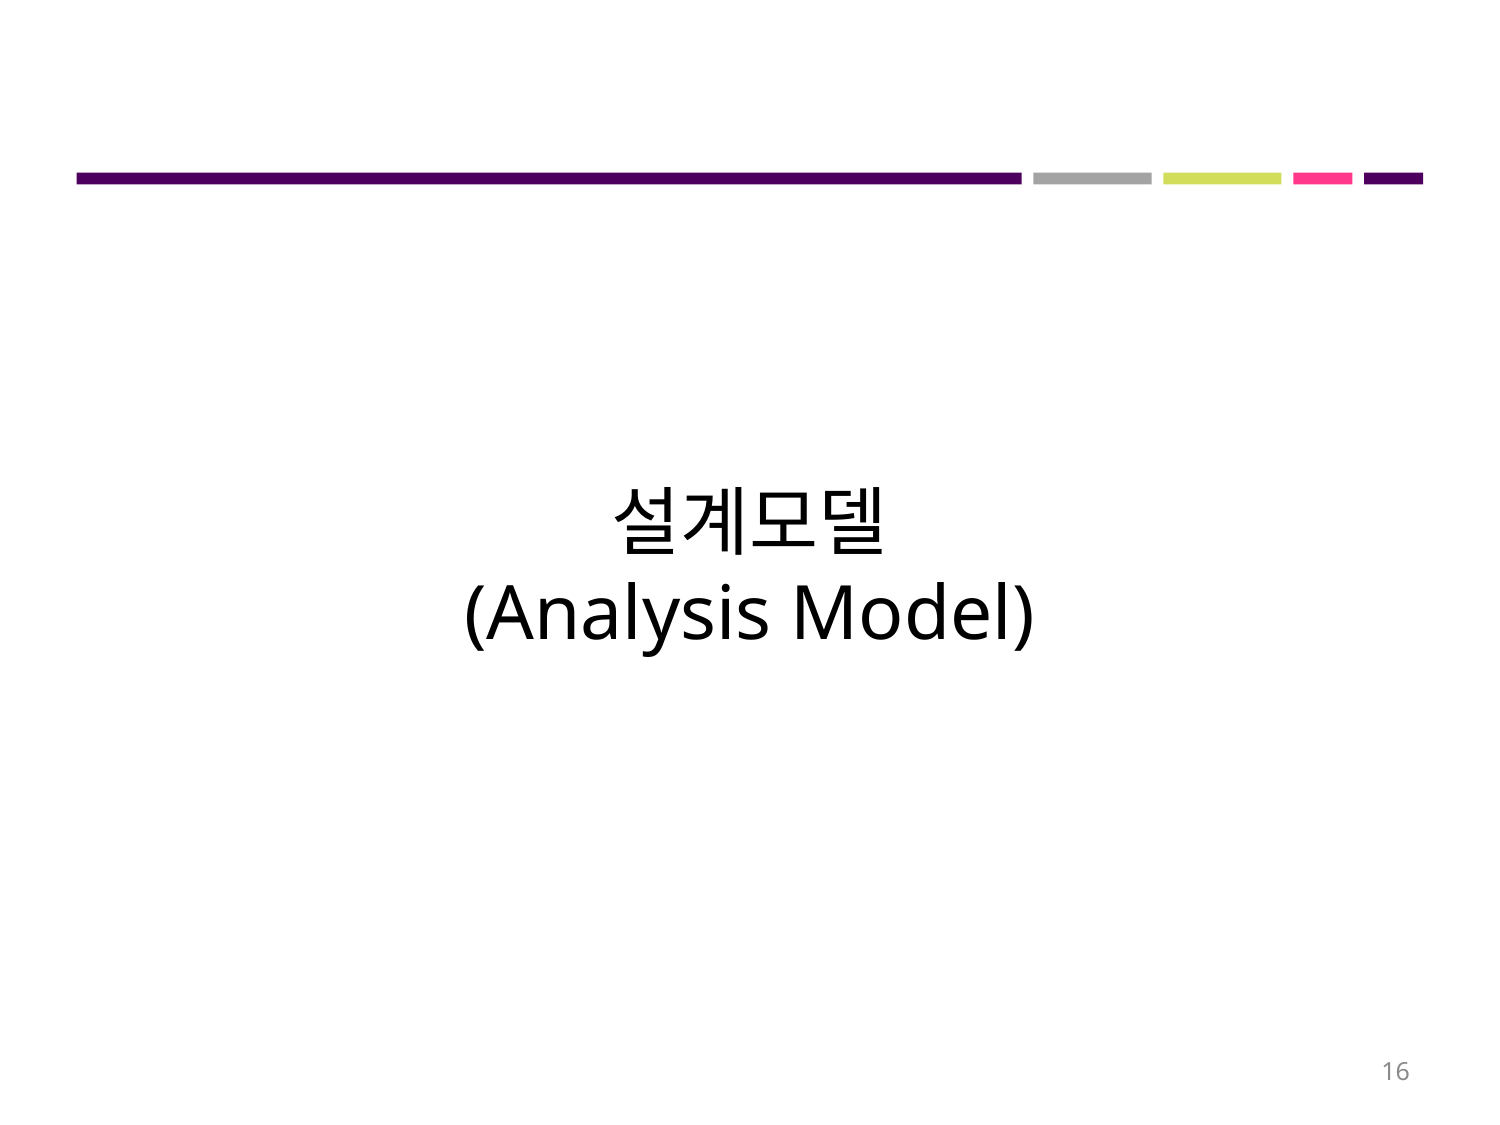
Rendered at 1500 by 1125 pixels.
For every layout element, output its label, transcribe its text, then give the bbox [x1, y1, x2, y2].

slide_number 16 [1074, 1042, 1425, 1103]
text_box 설계모델 (Analysis Model) [112, 444, 1388, 686]
